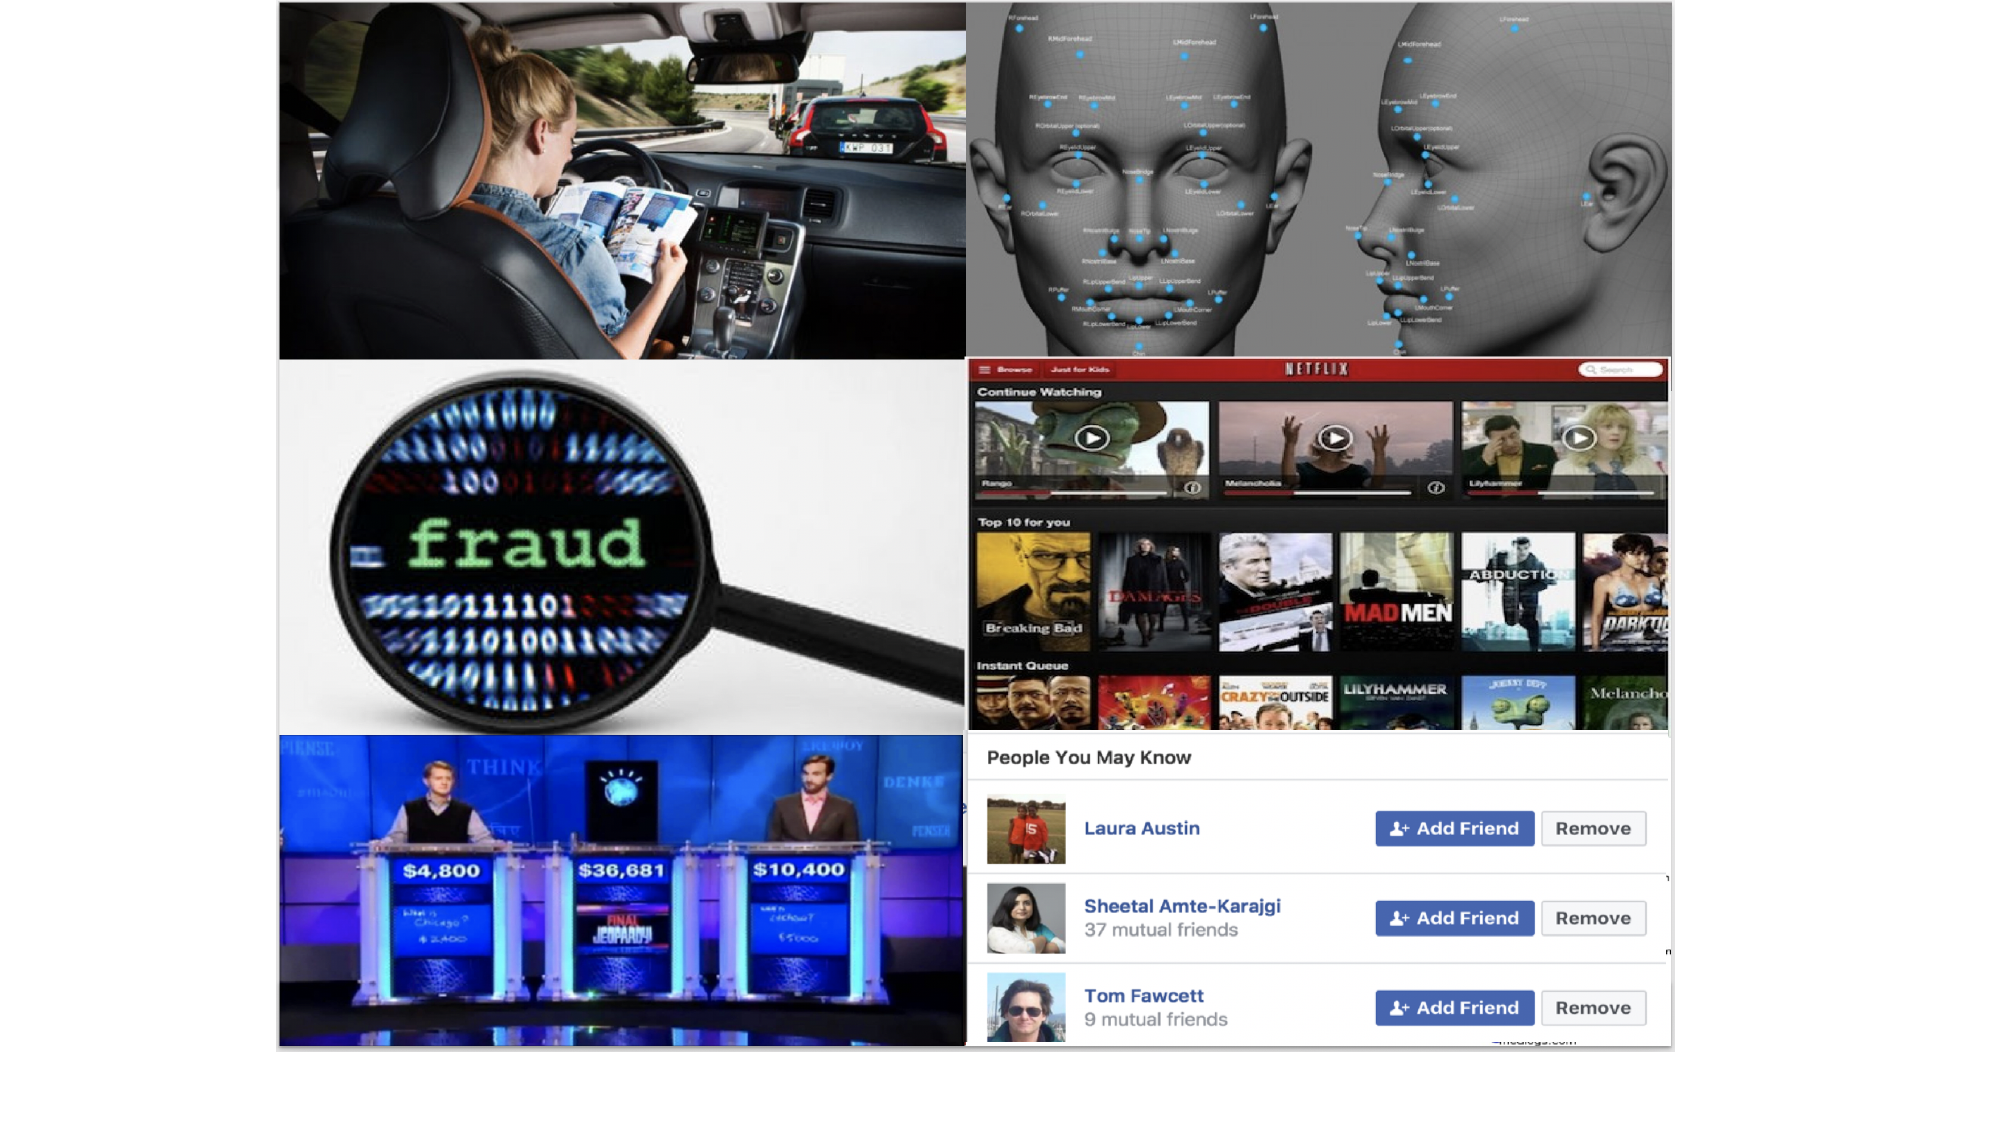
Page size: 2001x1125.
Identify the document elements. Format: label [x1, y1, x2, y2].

picture [276, 0, 1675, 1052]
